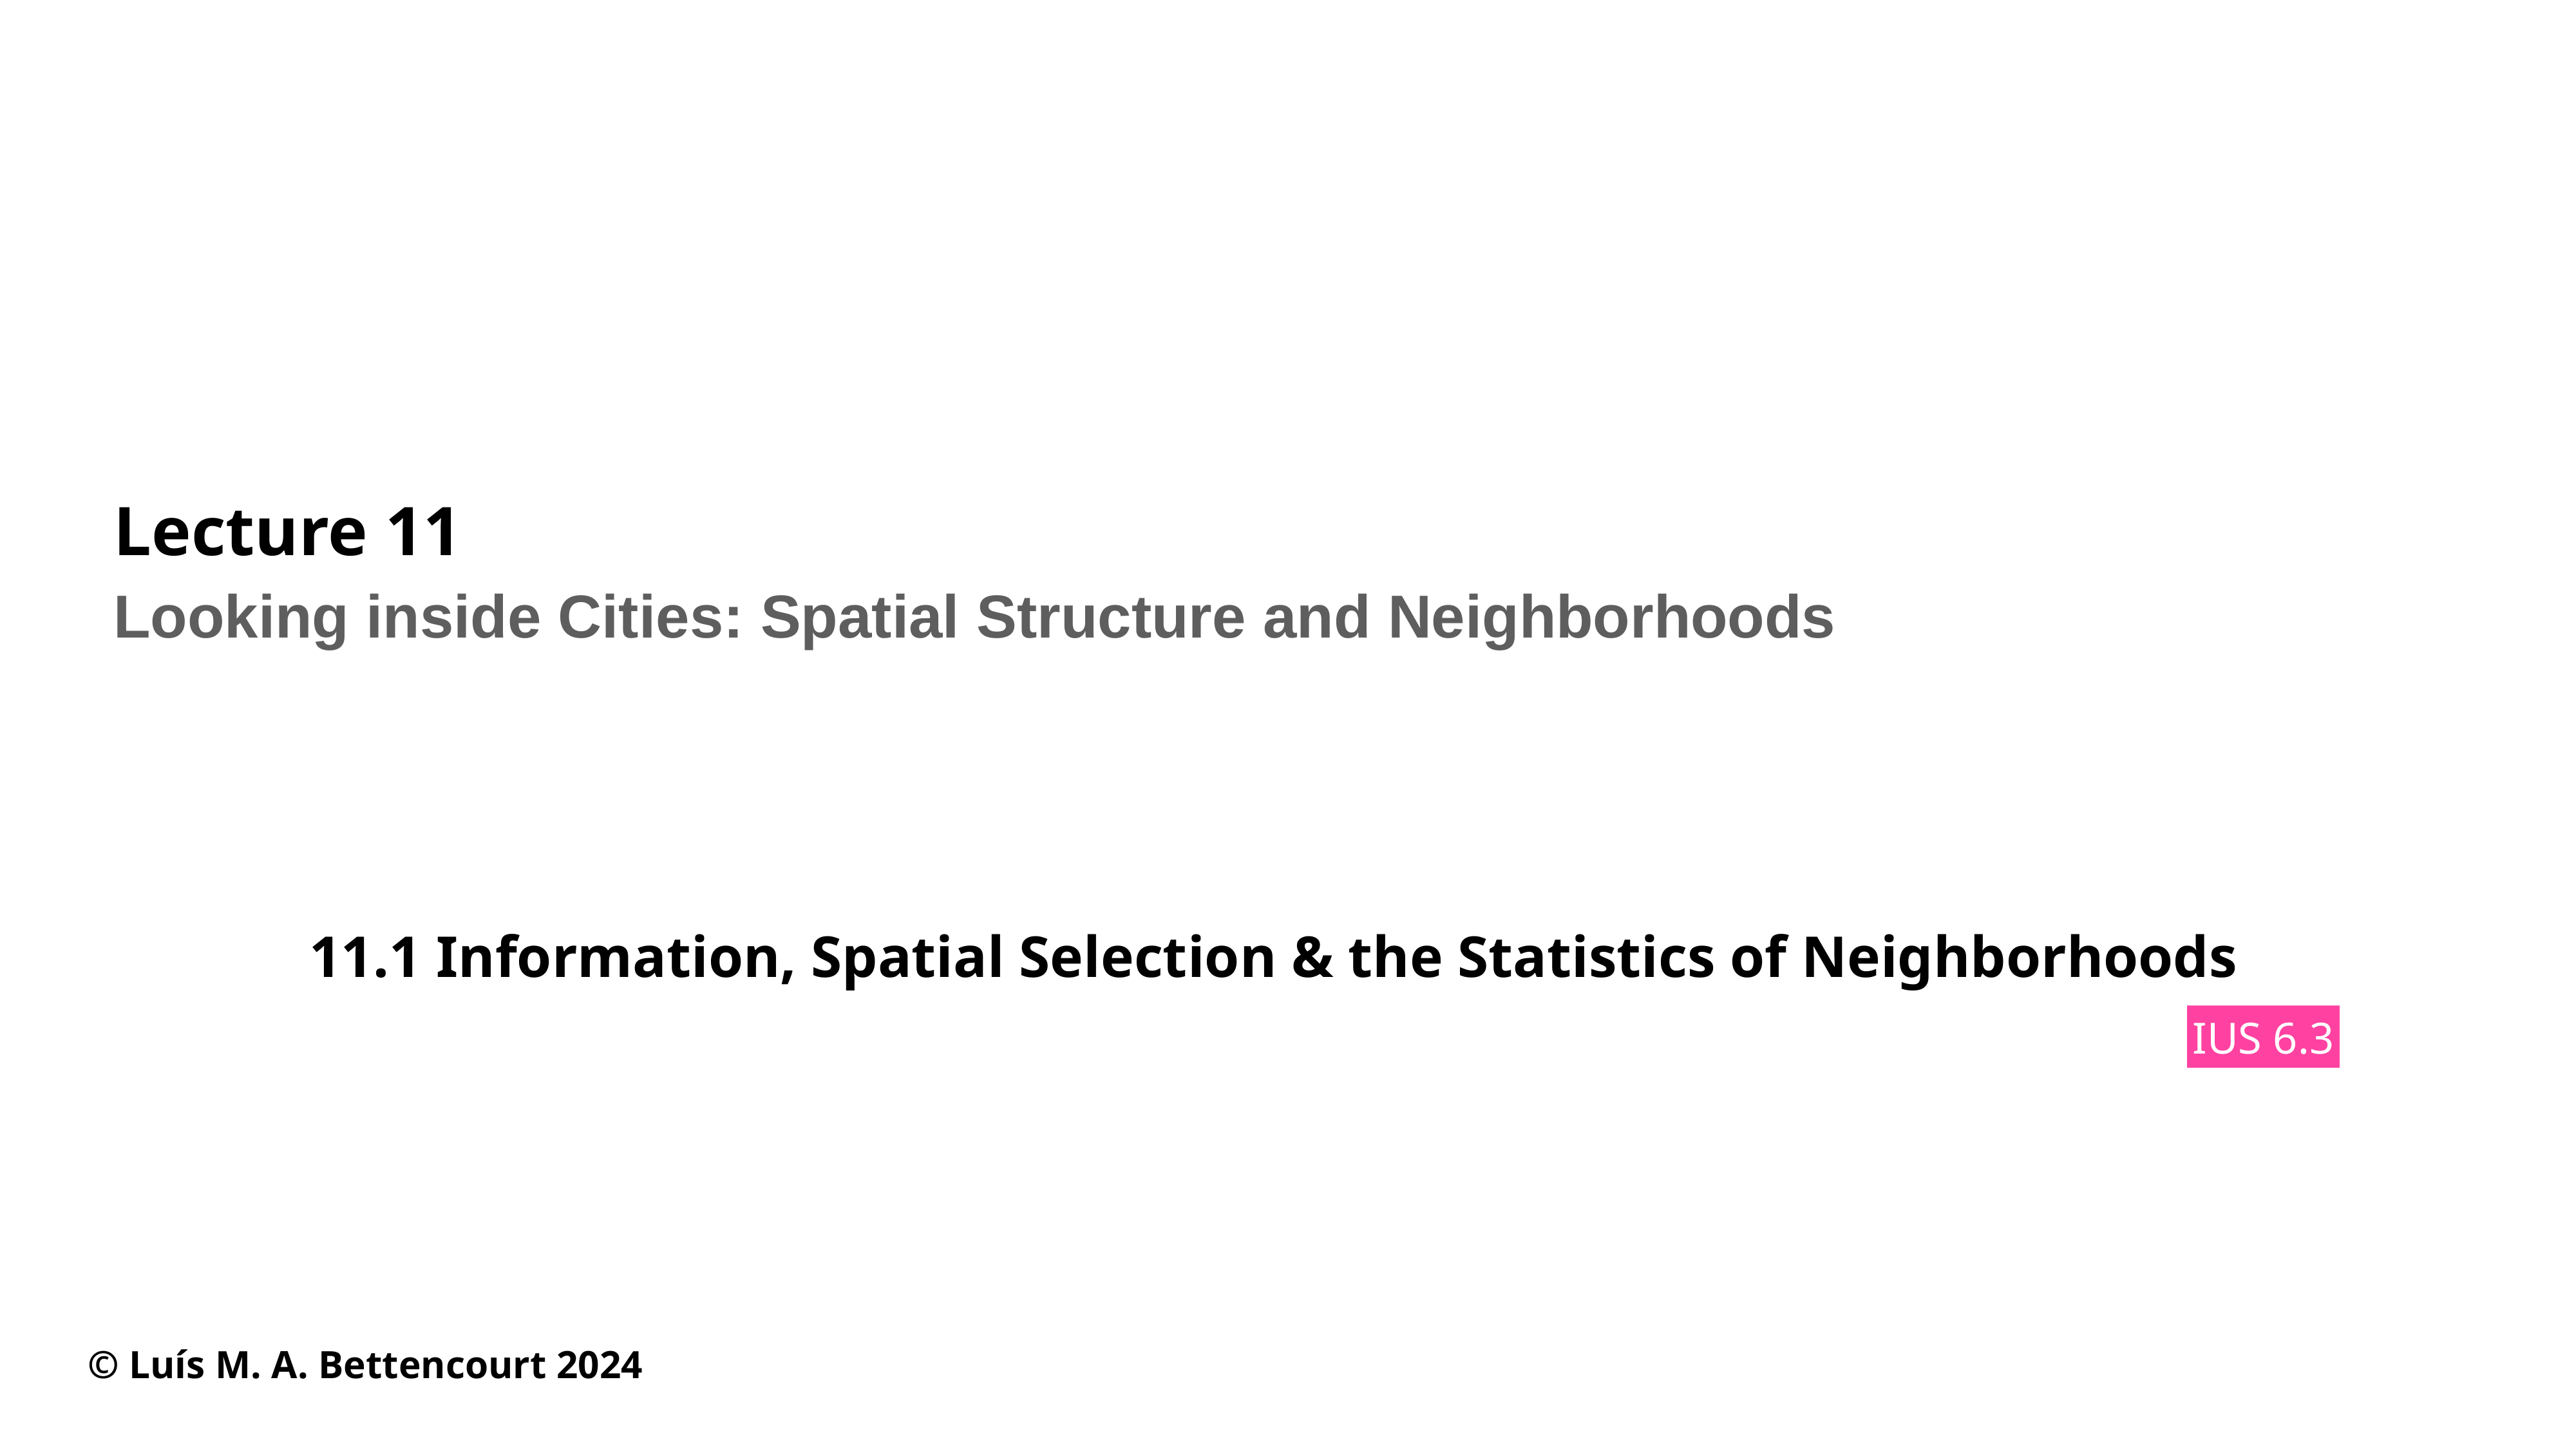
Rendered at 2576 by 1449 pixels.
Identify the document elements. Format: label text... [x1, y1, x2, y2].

text_box IUS 6.3 [2187, 1005, 2340, 1068]
text_box 11.1 Information, Spatial Selection & the Statistics of Neighborhoods [305, 917, 2243, 993]
list © Luís M. A. Bettencourt 2024 [83, 1336, 1826, 1388]
title Lecture 11 [109, 204, 1852, 574]
list Looking inside Cities: Spatial Structure and Neighborhoods [109, 573, 1851, 724]
